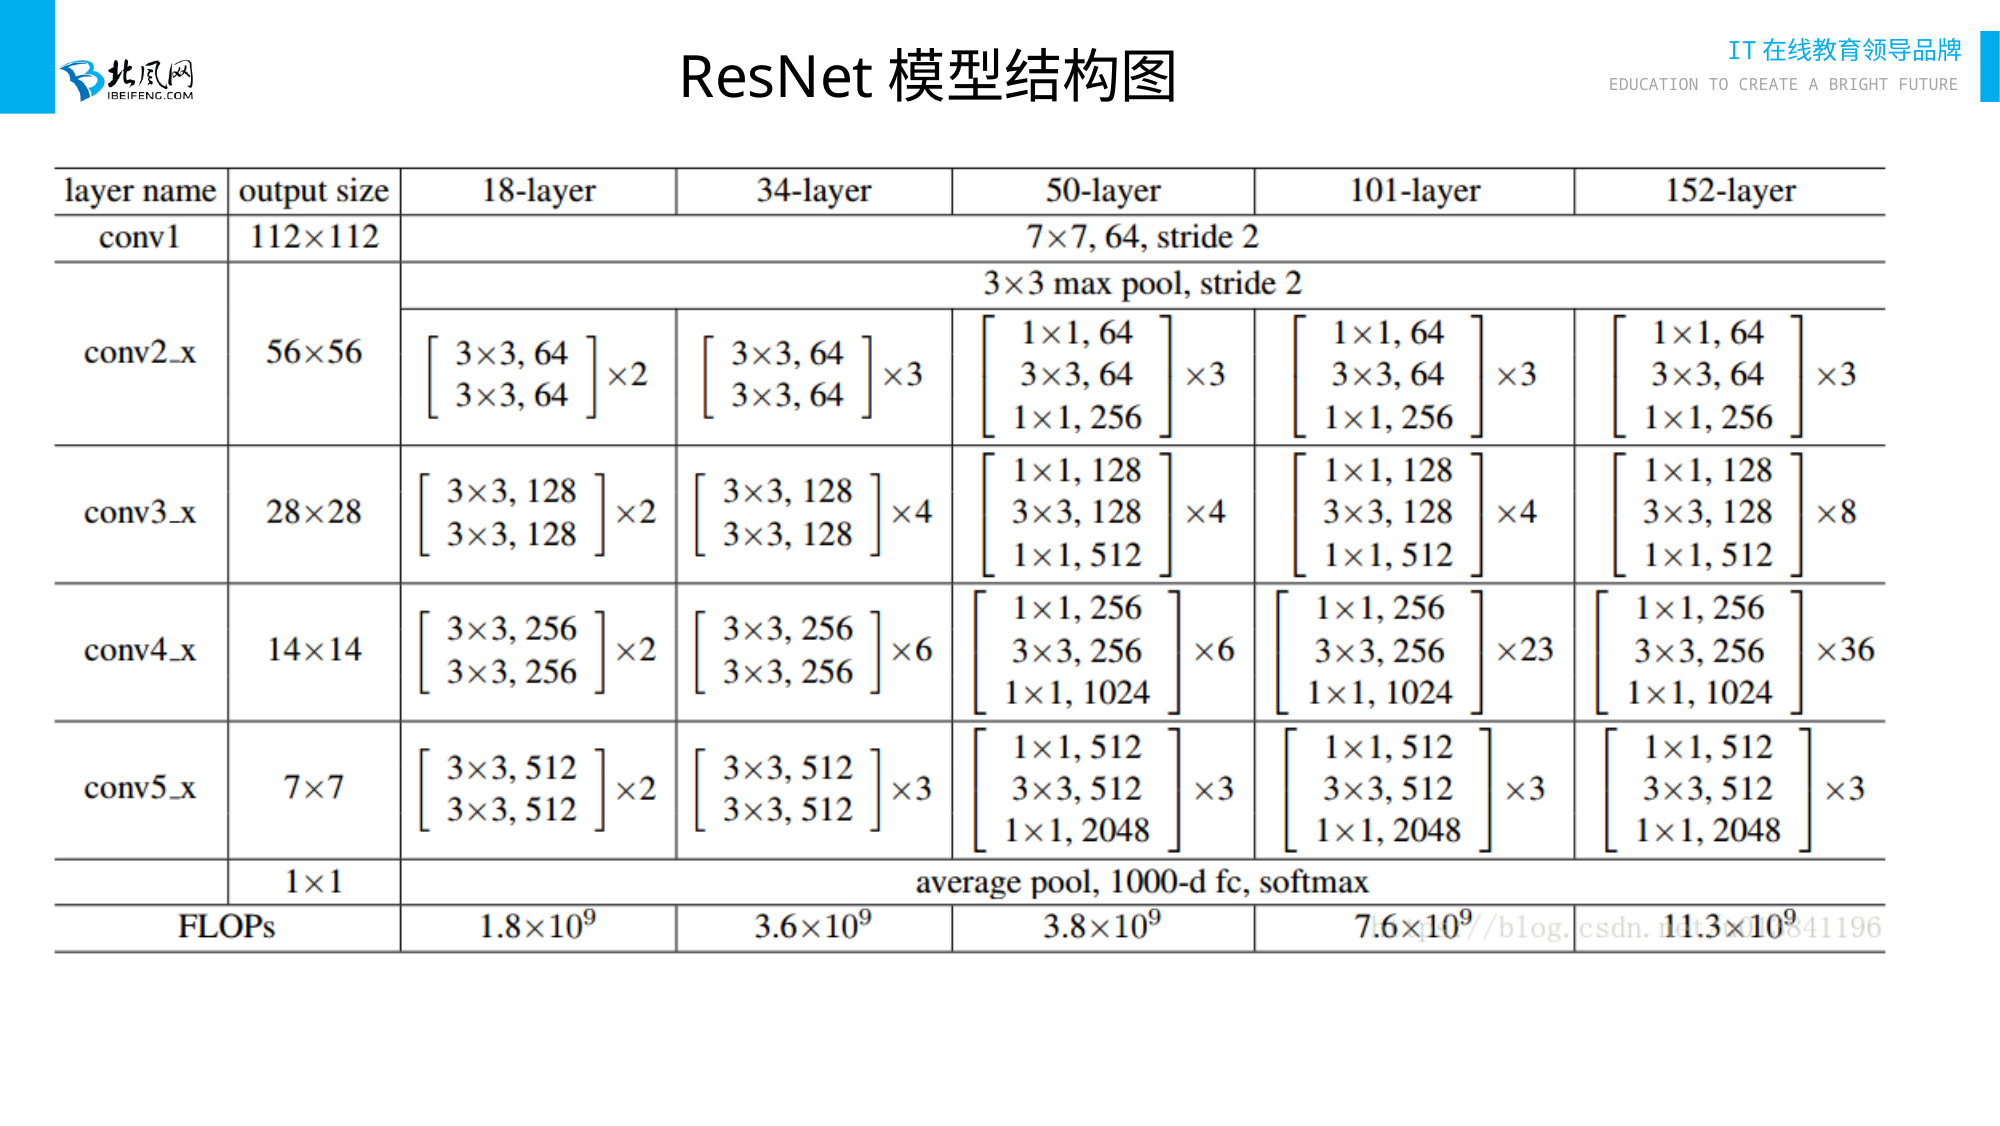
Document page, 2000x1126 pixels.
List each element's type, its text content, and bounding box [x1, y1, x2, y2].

title ResNet模型结构图 [254, 16, 1605, 141]
picture [56, 54, 198, 103]
picture [50, 163, 1900, 960]
